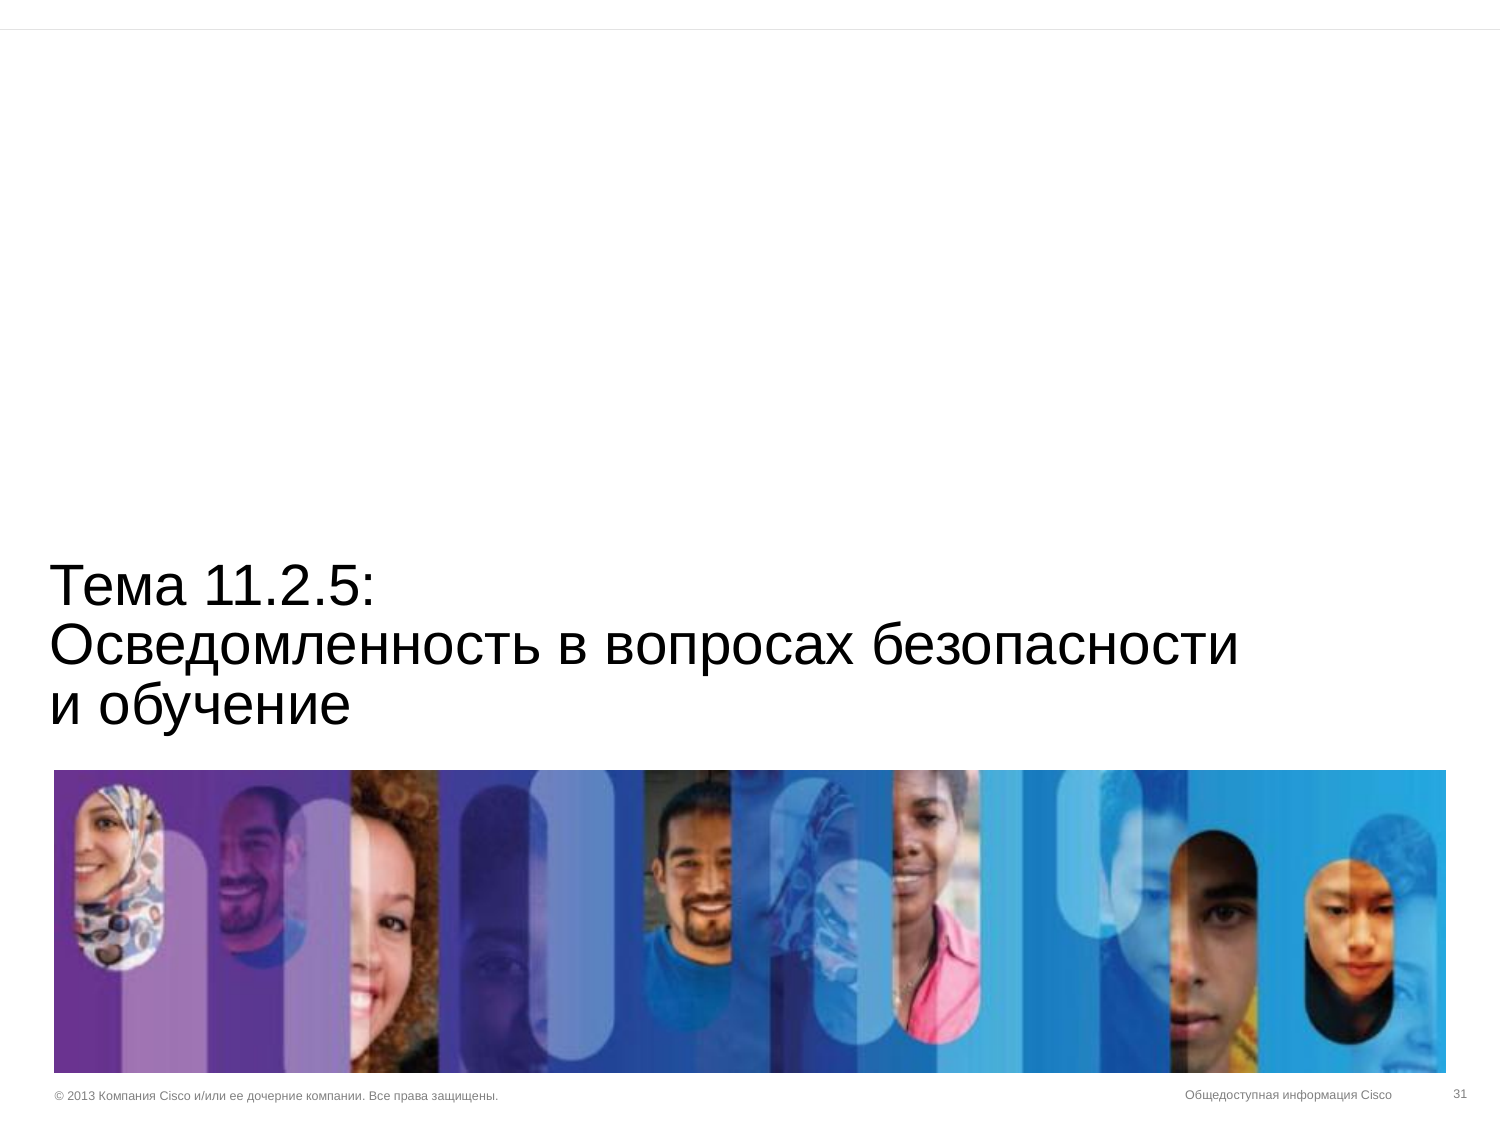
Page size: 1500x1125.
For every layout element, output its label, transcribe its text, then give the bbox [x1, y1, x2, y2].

picture [54, 770, 1446, 1073]
title Тема 11.2.5: Осведомленность в вопросах безопасности и обучение [36, 65, 1439, 744]
